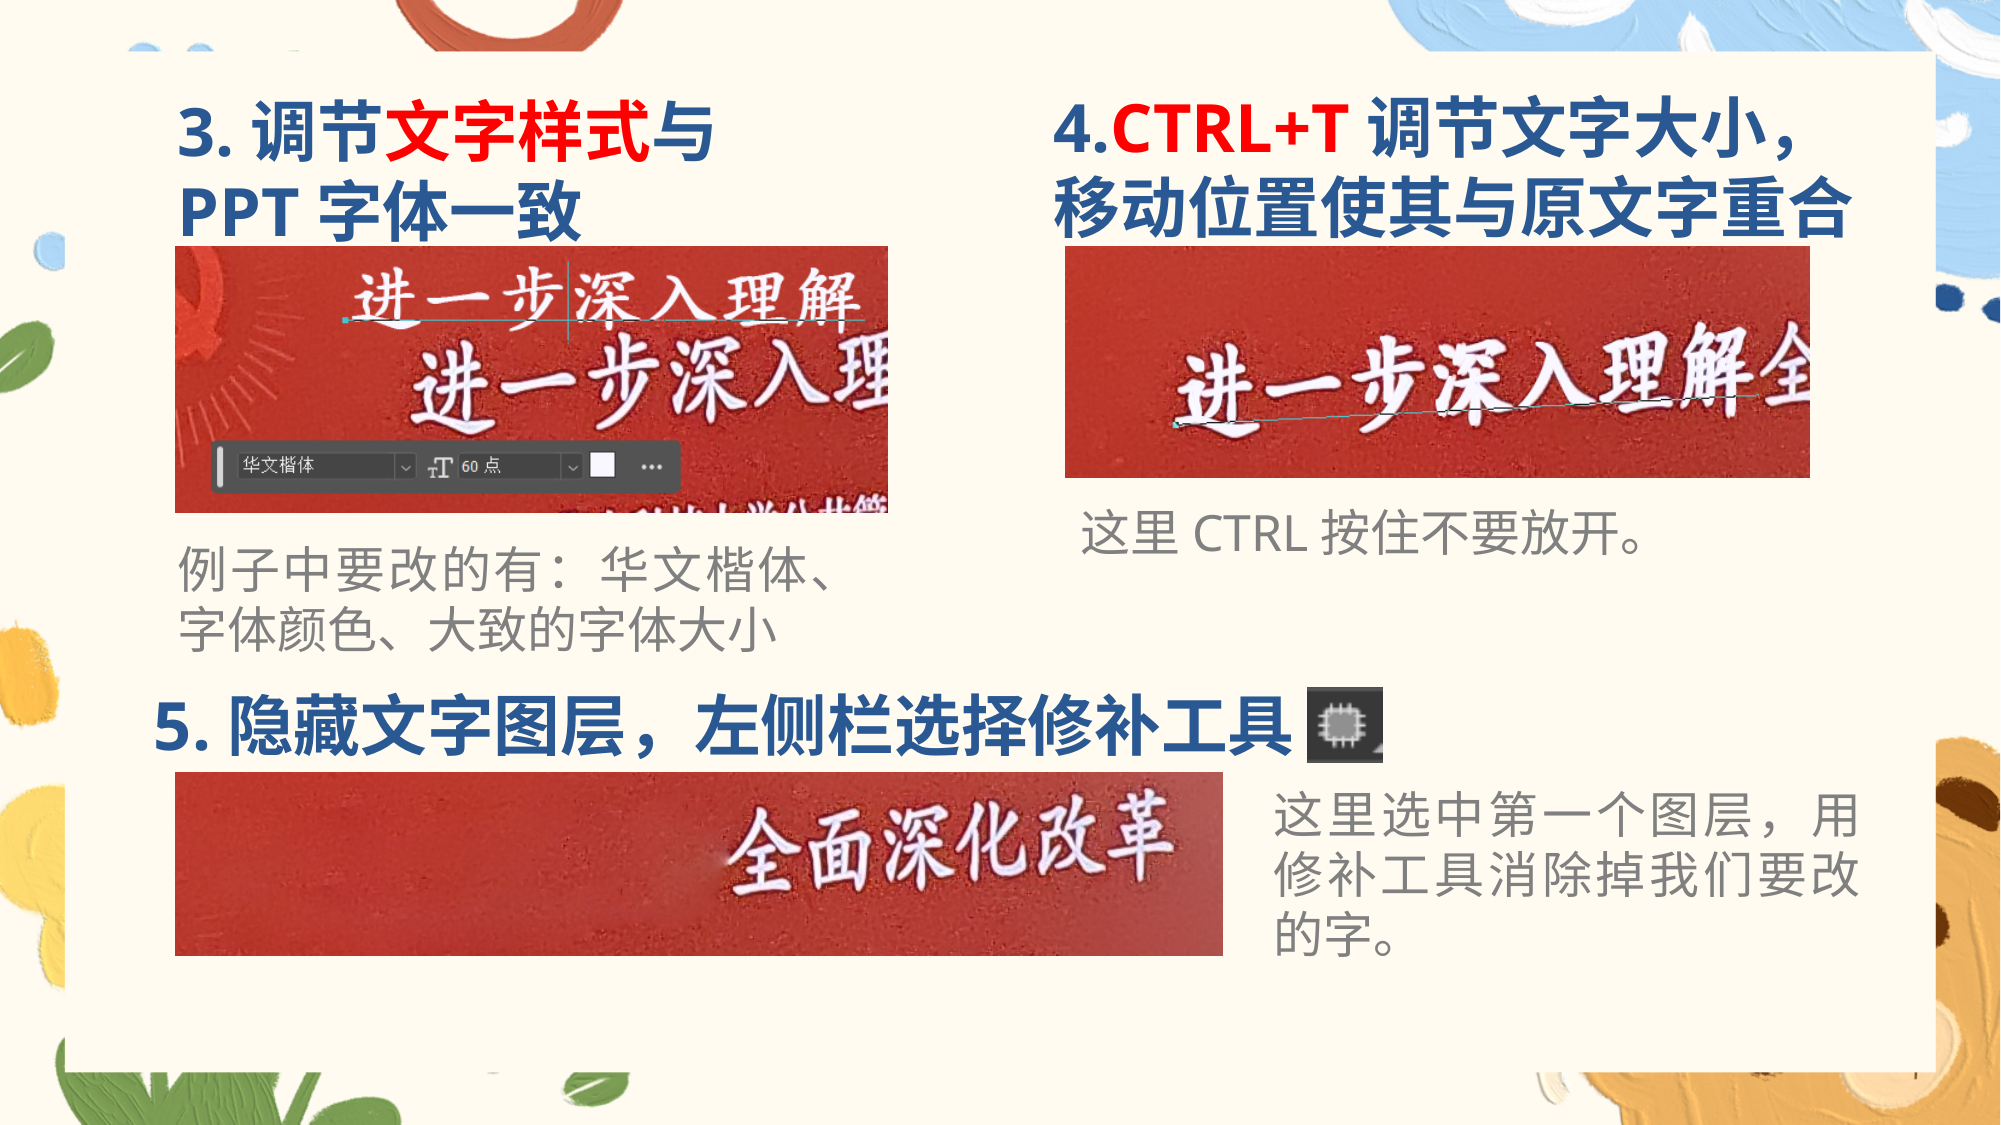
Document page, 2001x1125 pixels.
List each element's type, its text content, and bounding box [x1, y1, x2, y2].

text_box 4.CTRL+T调节文字大小，移动位置使其与原文字重合 [1038, 78, 1876, 253]
text_box 这里选中第一个图层，用修补工具消除掉我们要改的字。 [1258, 776, 1876, 972]
text_box 这里CTRL按住不要放开。 [1065, 494, 1876, 569]
picture [0, 0, 2001, 1125]
text_box 3.调节文字样式与PPT字体一致 [162, 82, 862, 258]
text_box 5.隐藏文字图层，左侧栏选择修补工具 [139, 676, 1610, 772]
text_box 例子中要改的有：华文楷体、字体颜色、大致的字体大小 [162, 531, 876, 666]
